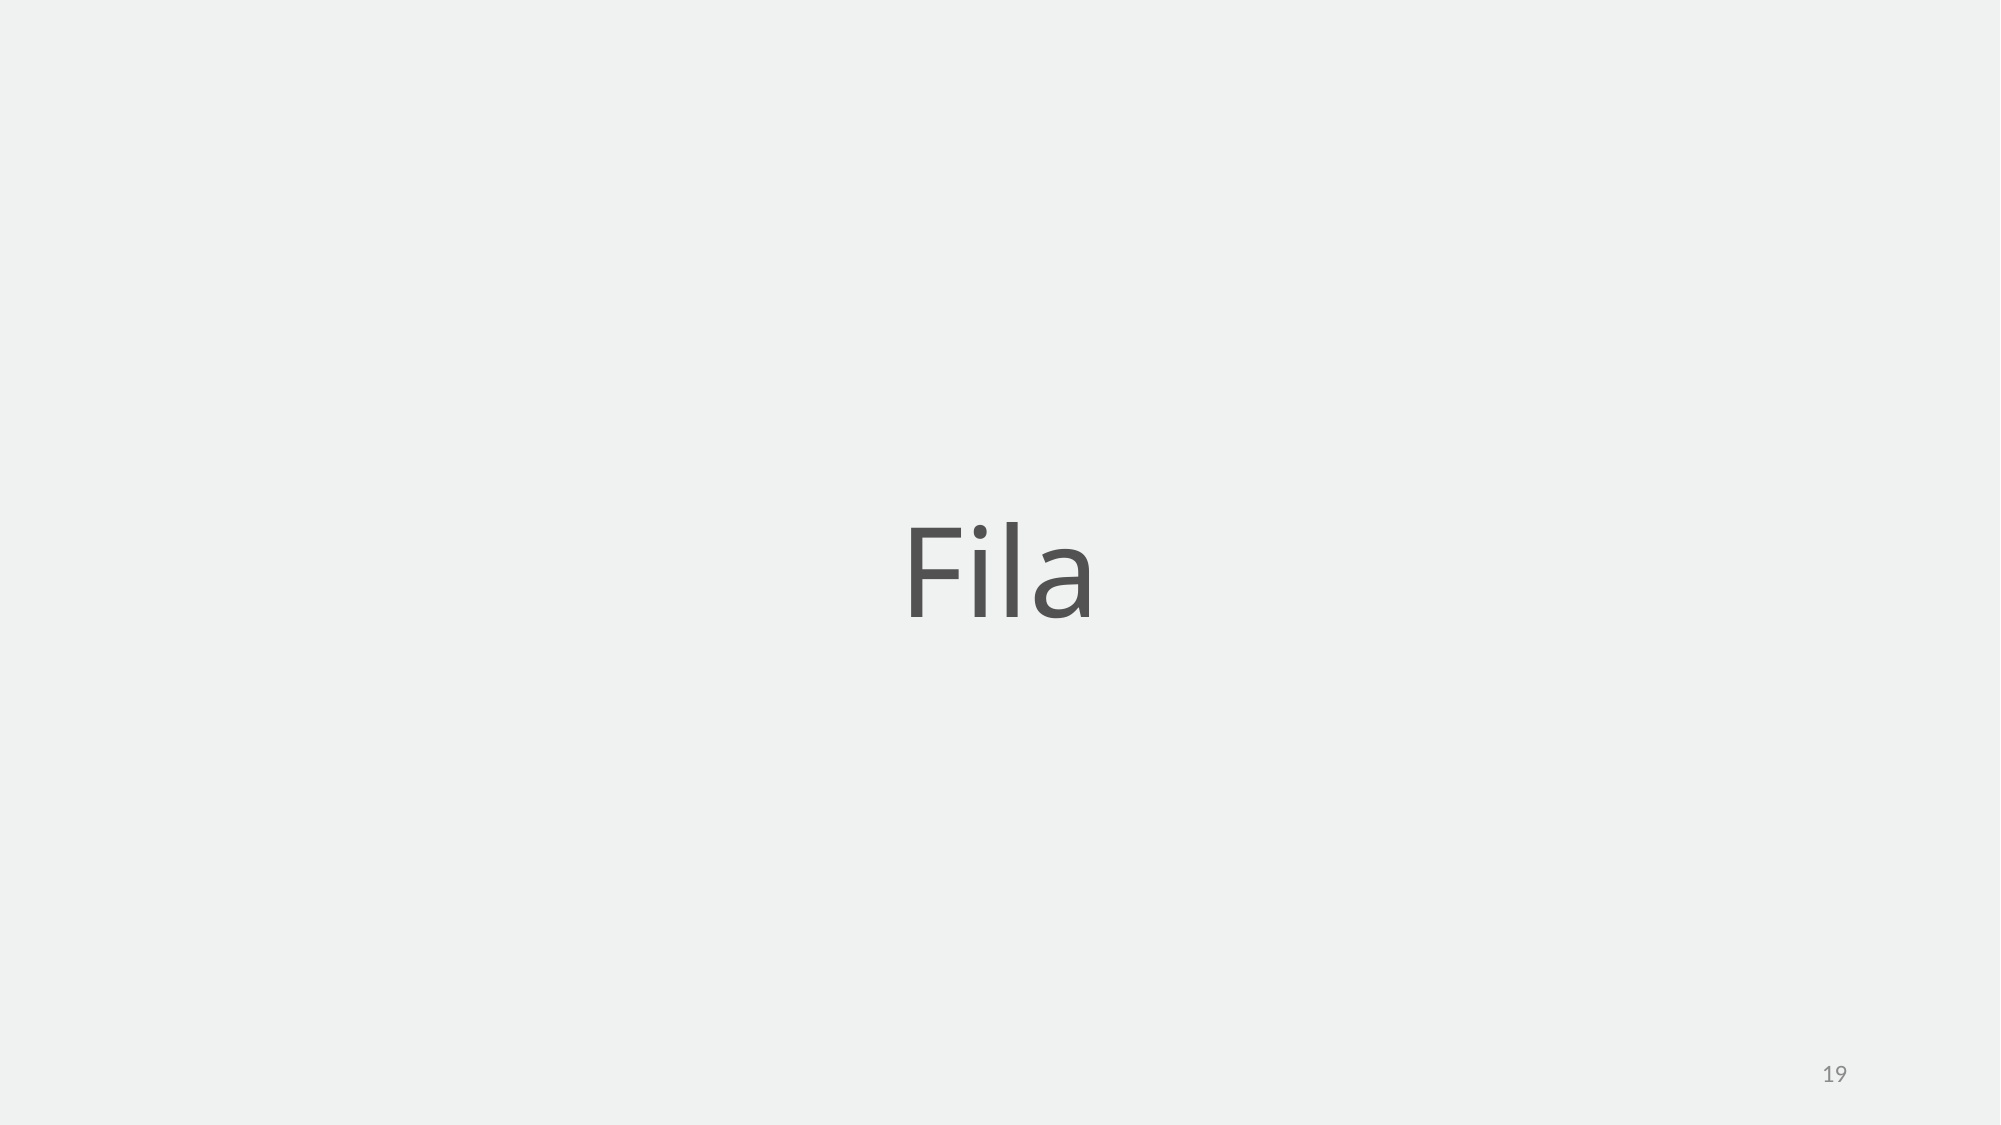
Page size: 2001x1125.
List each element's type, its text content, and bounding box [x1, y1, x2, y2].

title Fila [884, 472, 1116, 653]
slide_number 19 [1412, 1042, 1863, 1103]
